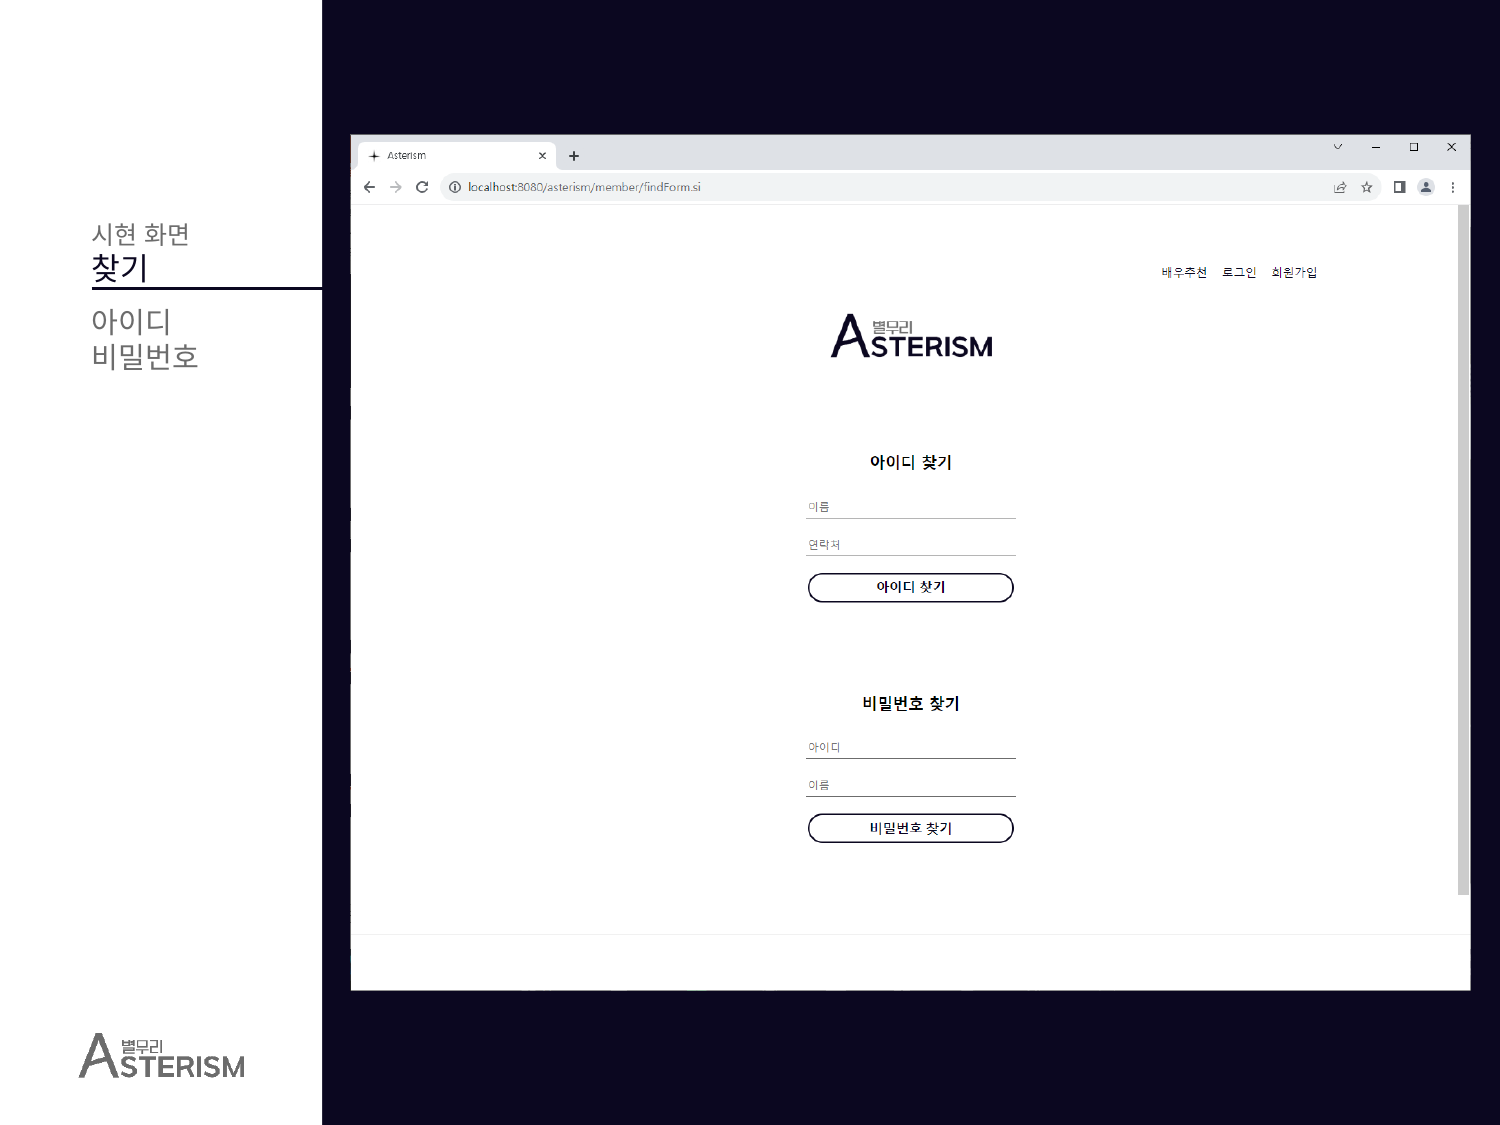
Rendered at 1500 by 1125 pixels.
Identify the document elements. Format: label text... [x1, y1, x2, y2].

text_box [0, 0, 323, 1125]
picture [349, 134, 1471, 991]
picture [76, 1025, 246, 1093]
text_box 시현 화면 찾기 아이디 비밀번호 [77, 196, 325, 382]
